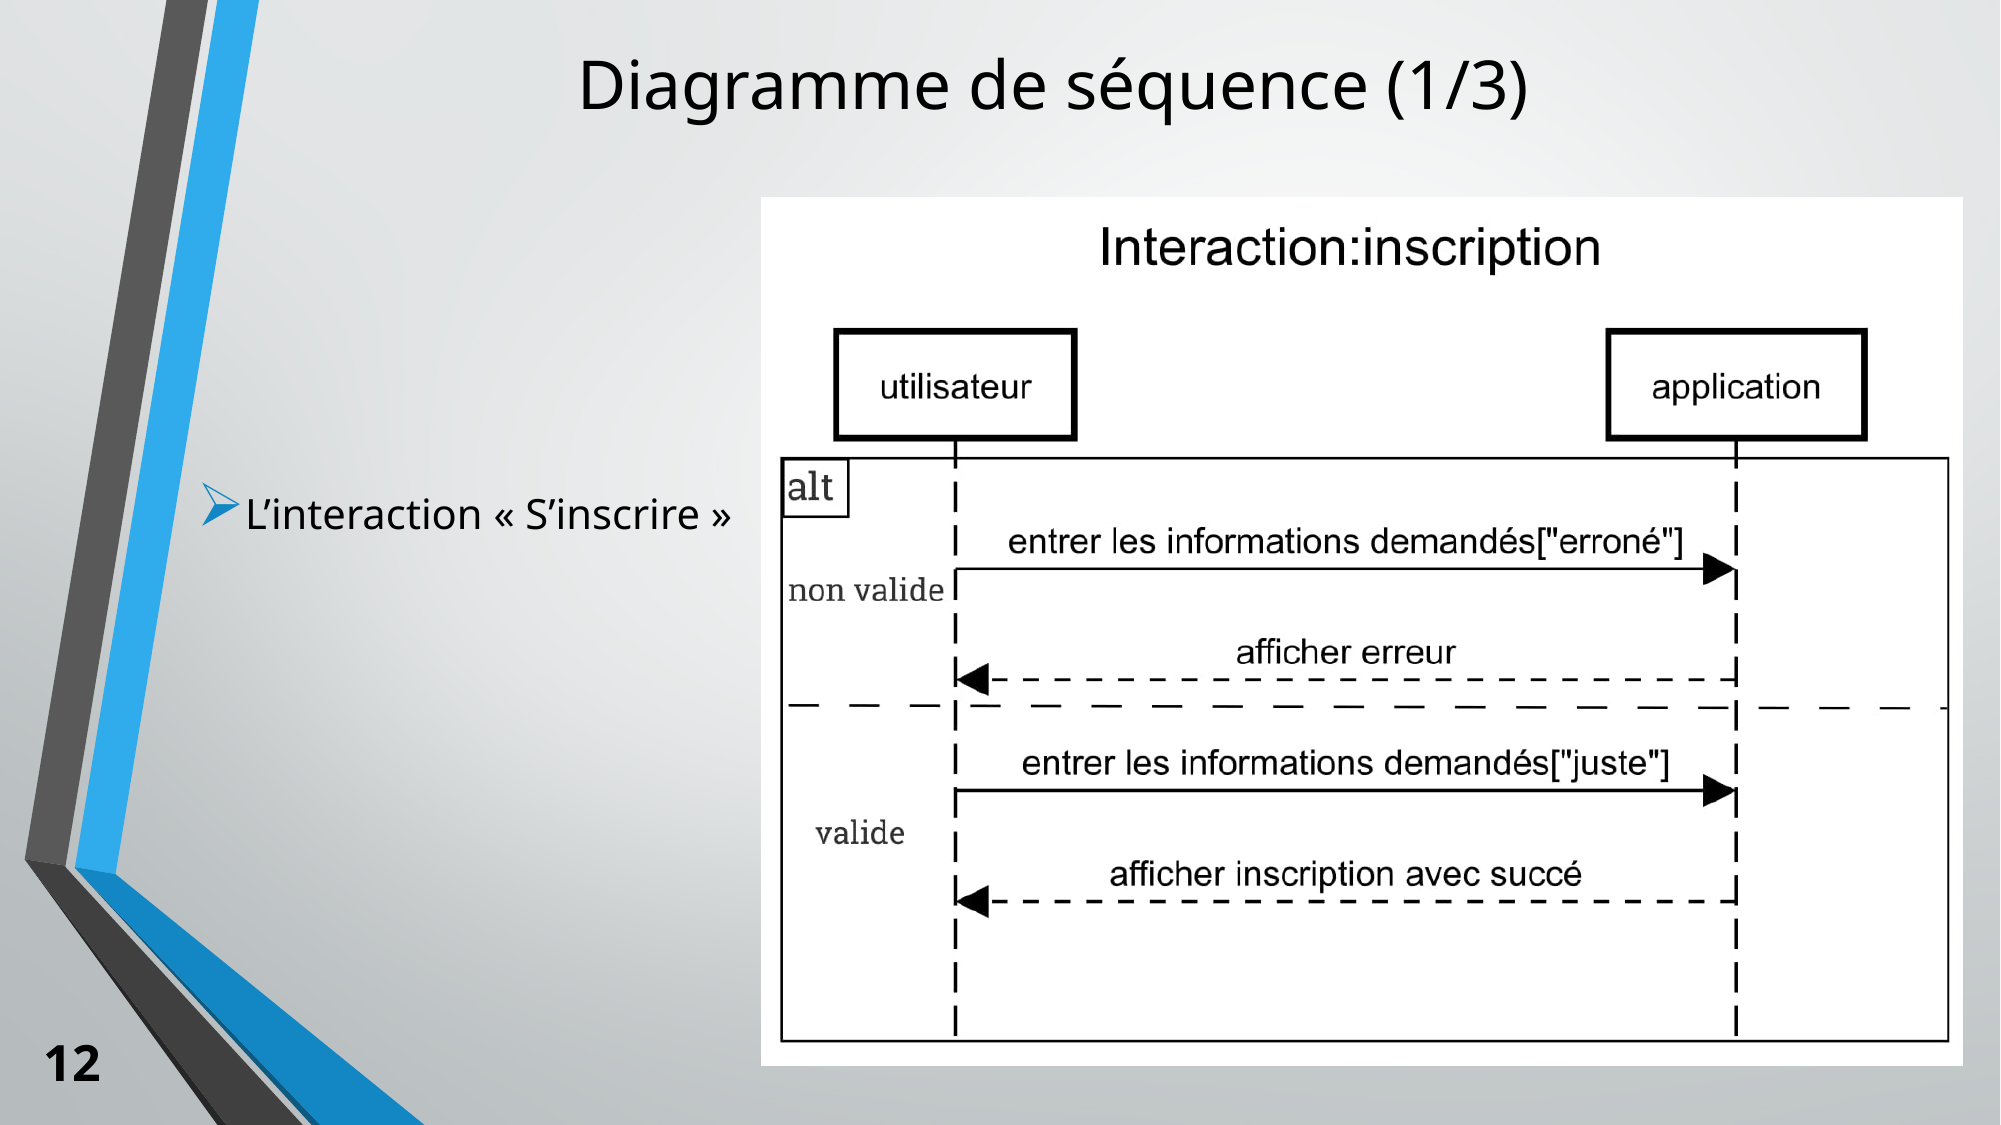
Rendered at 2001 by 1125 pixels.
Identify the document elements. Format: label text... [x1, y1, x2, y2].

text_box Diagramme de séquence (1/3) [517, 34, 1590, 133]
text_box L’interaction « S’inscrire » [182, 480, 761, 607]
picture [761, 197, 1963, 1066]
slide_number 12 [0, 1023, 145, 1108]
